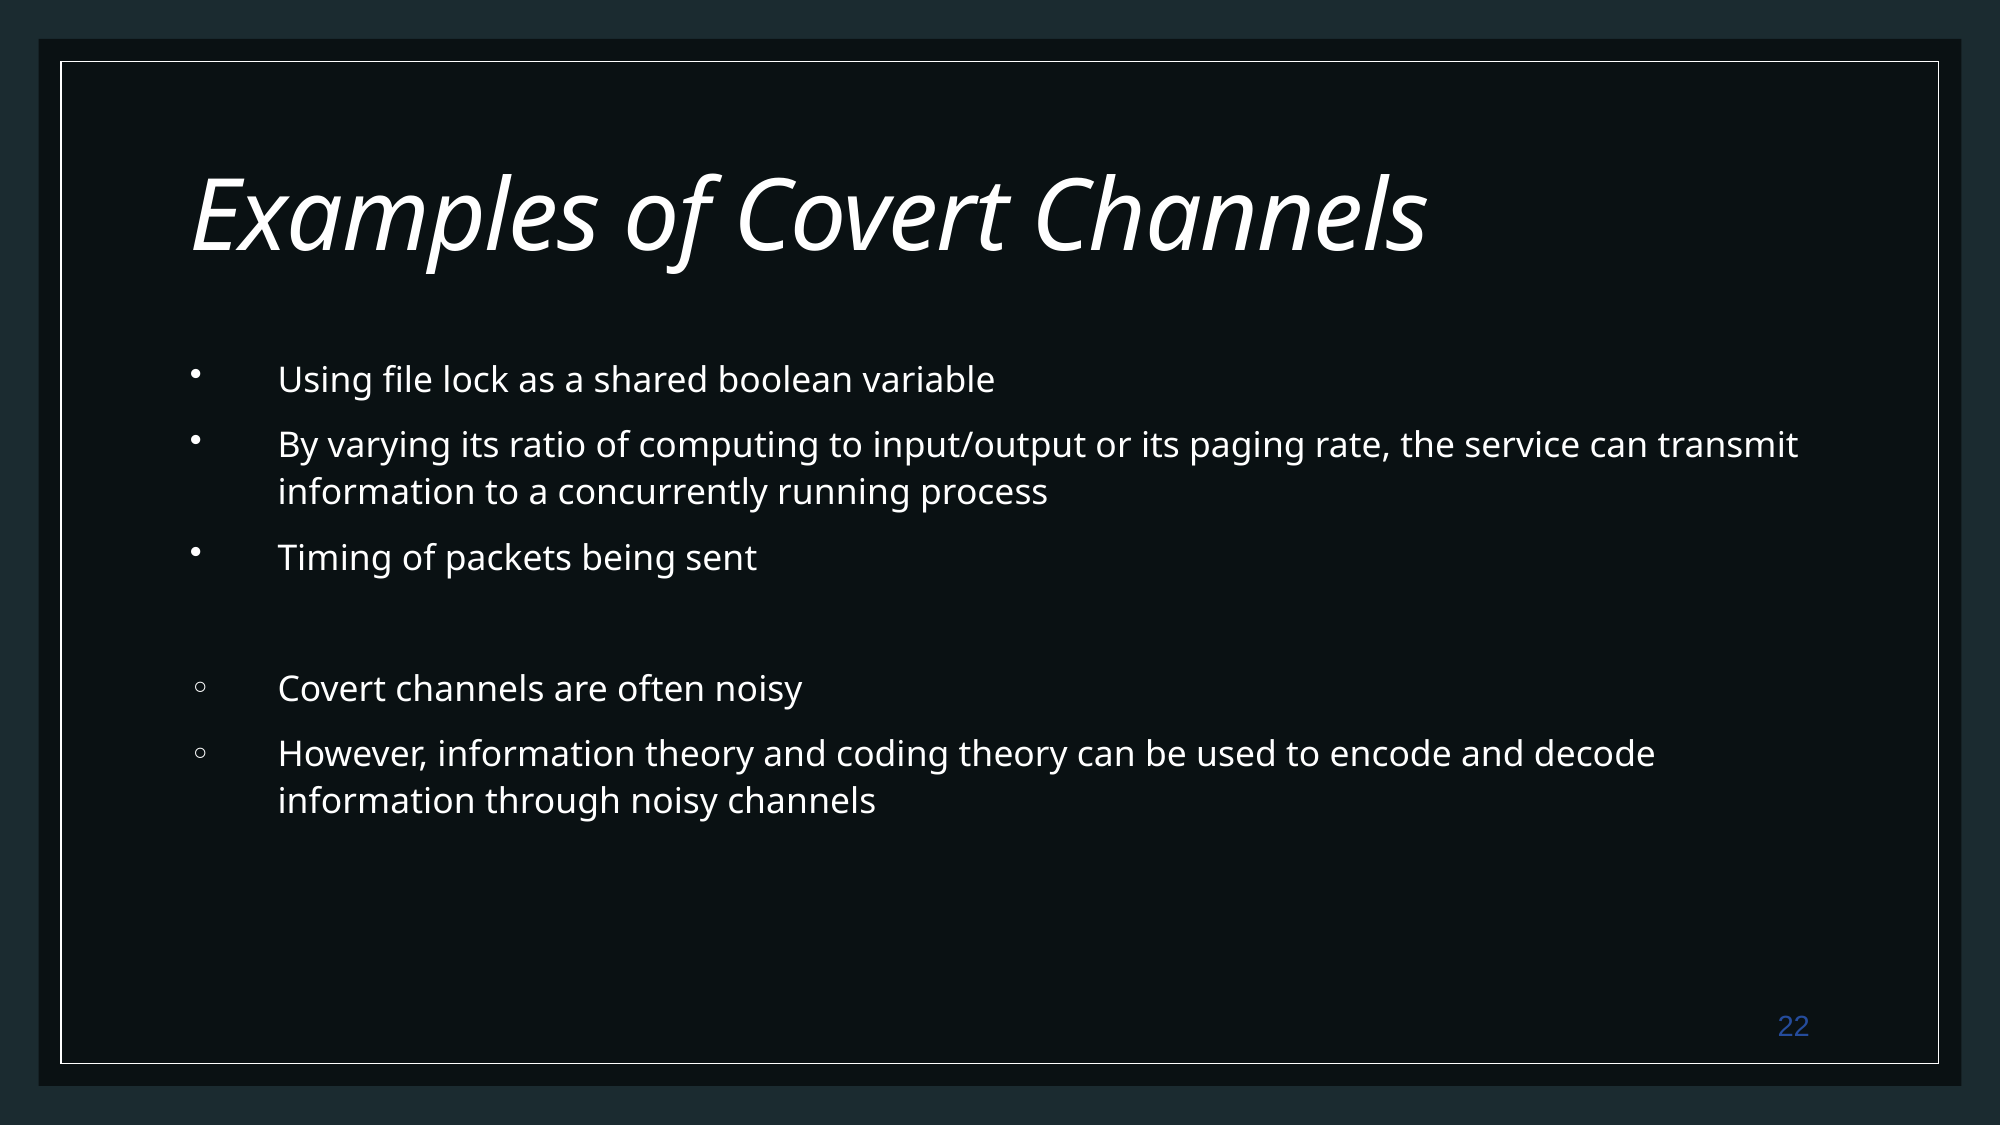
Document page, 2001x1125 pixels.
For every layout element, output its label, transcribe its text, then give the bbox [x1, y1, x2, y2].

slide_number 22 [1687, 990, 1825, 1050]
list Using file lock as a shared boolean variable By varying its ratio of computing to input/output or its paging rate, the service can transmit information to a concurrently running process Timing of packets being sent Covert channels are often noisy However, information theory and coding theory can be used to encode and decode information through noisy channels [174, 345, 1825, 977]
title Examples of Covert Channels [174, 105, 1825, 331]
